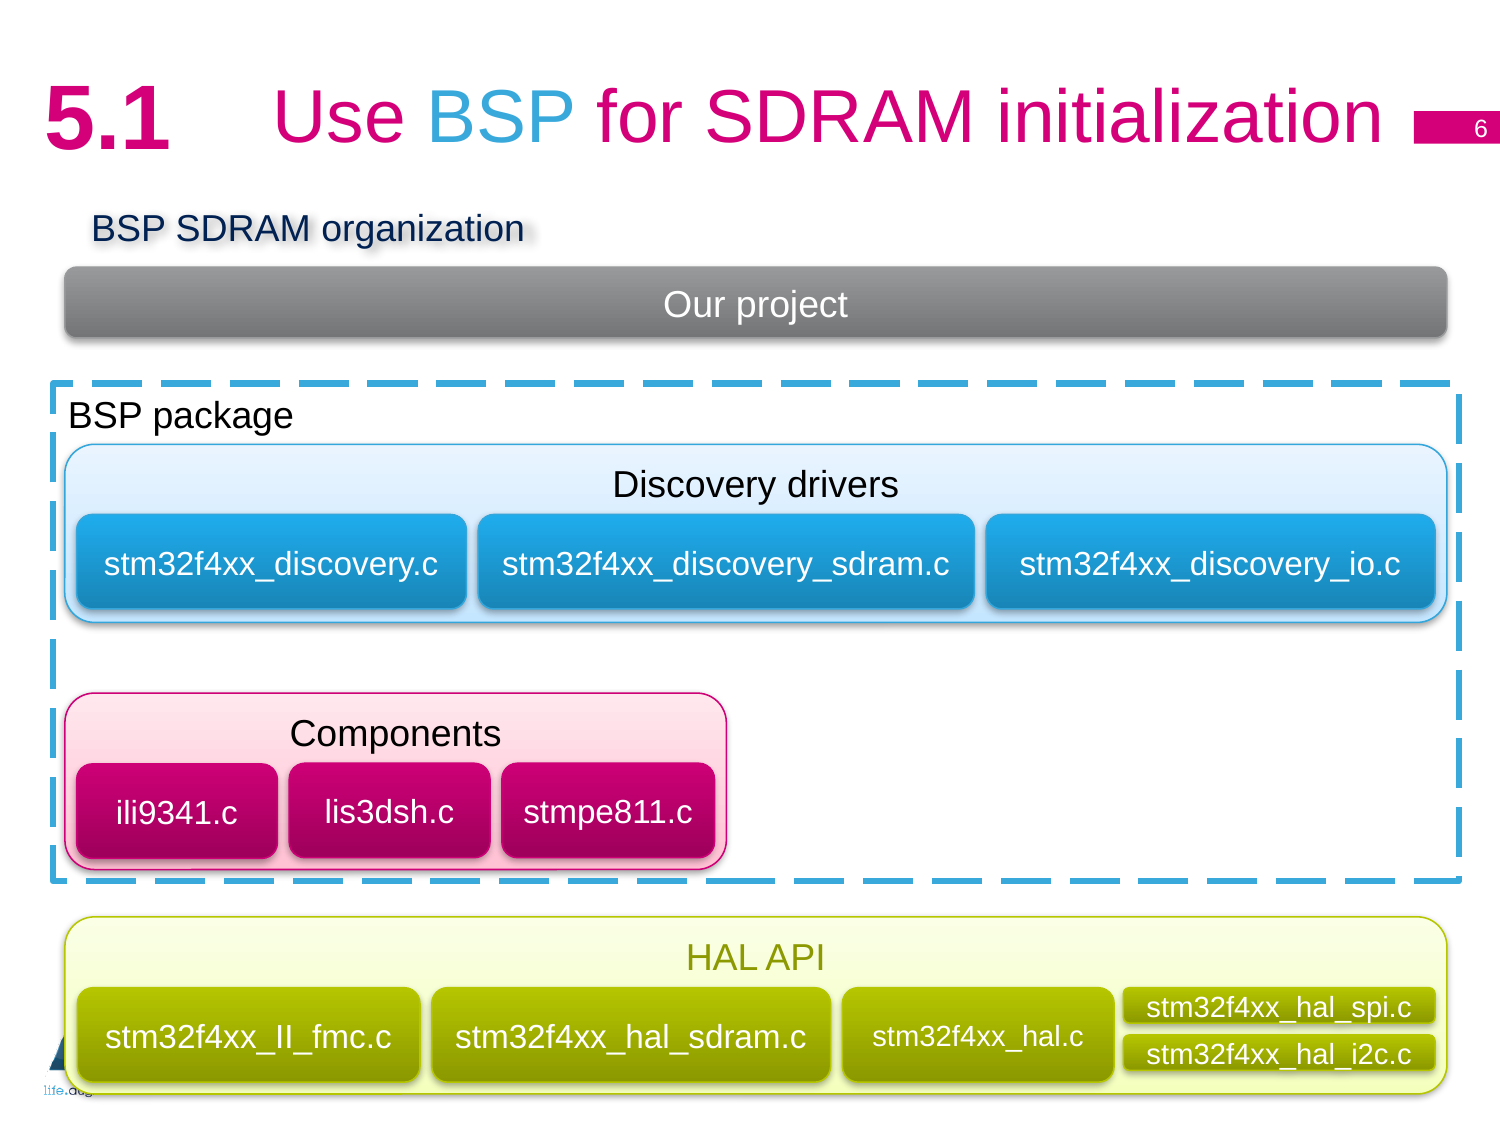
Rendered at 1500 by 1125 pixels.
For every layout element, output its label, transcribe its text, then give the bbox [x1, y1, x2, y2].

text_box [52, 266, 1459, 1095]
list BSP SDRAM organization [75, 196, 1427, 264]
title Use BSP for SDRAM initialization [74, 18, 1400, 192]
slide_number 6 [1413, 111, 1500, 144]
text_box 5.1 [29, 19, 313, 207]
picture [36, 1022, 147, 1103]
